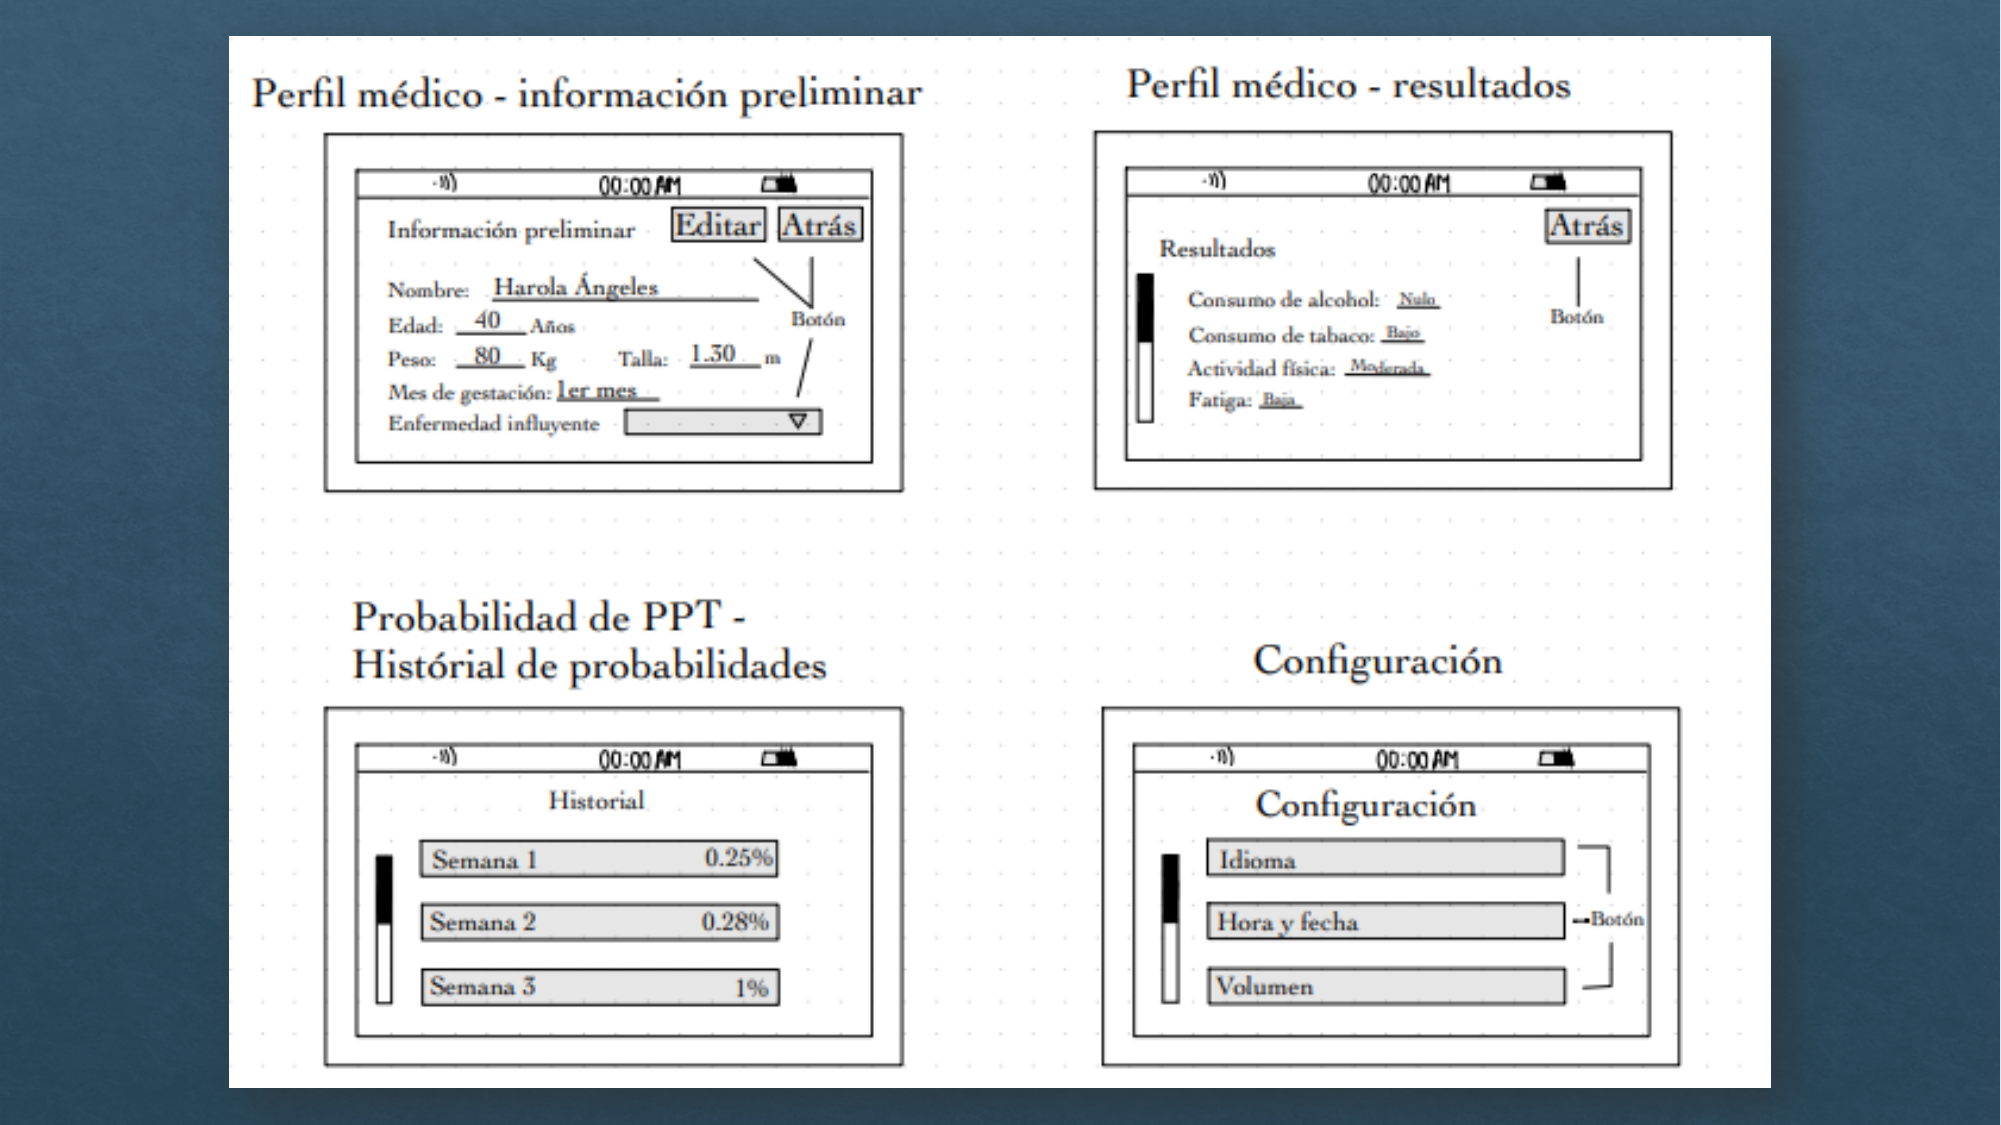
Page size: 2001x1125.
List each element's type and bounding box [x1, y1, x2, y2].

list [229, 36, 1771, 1089]
